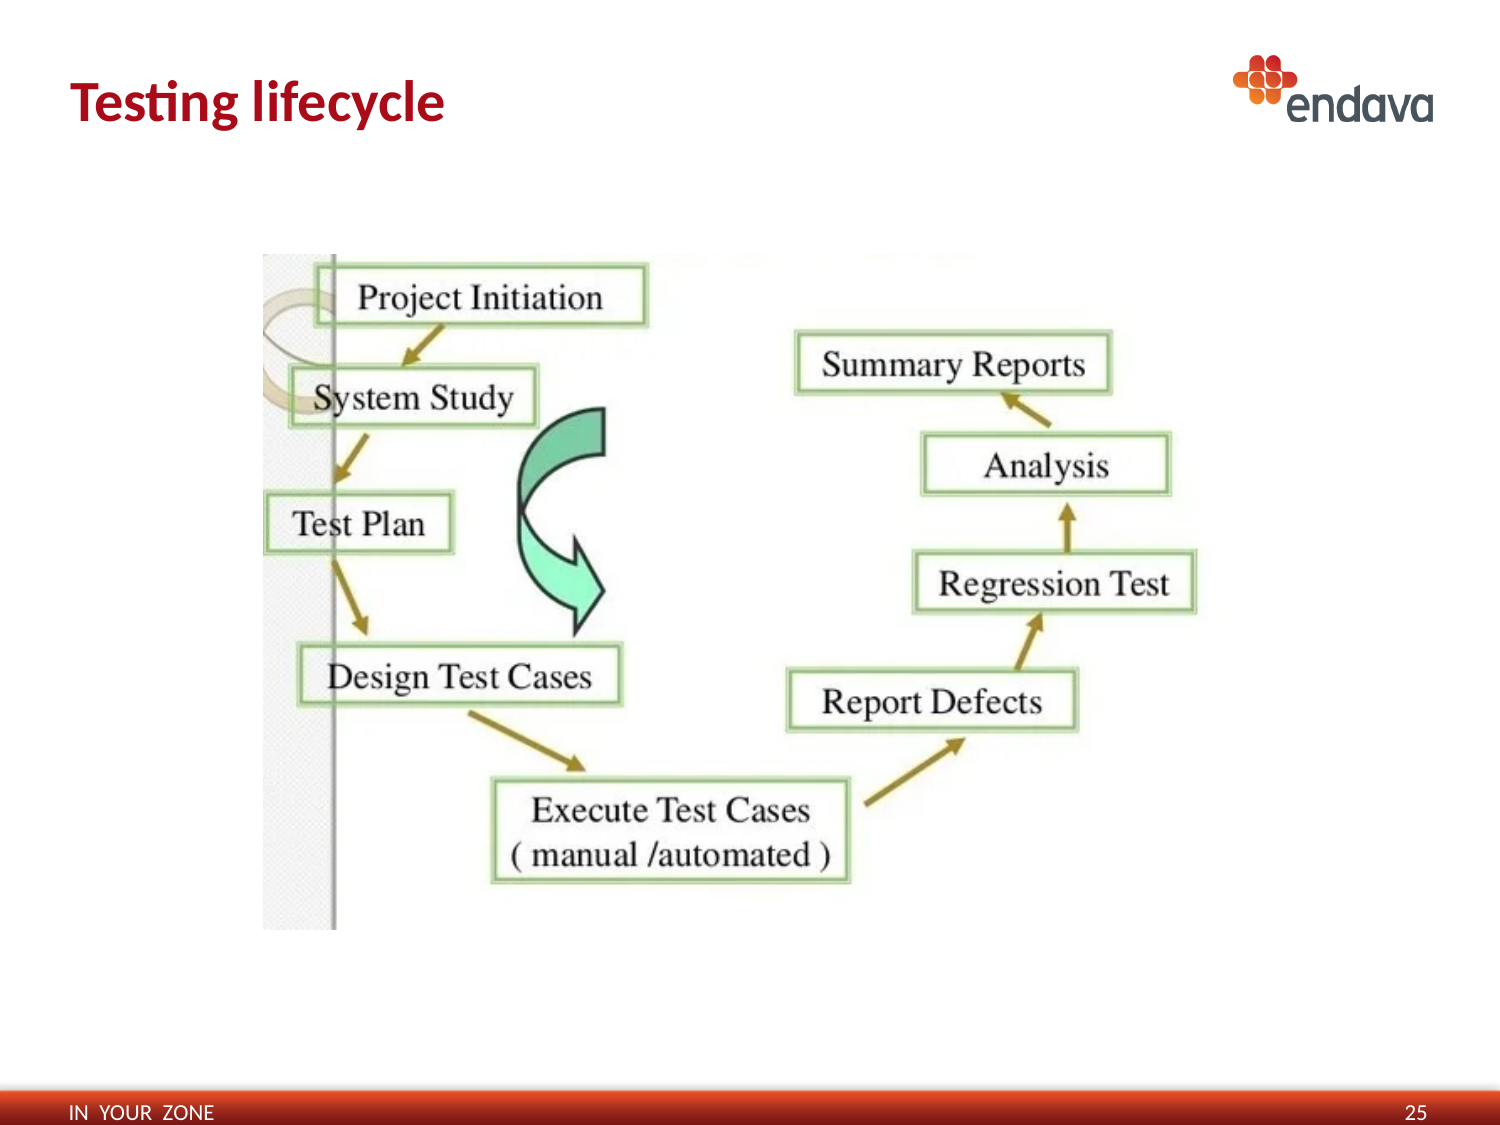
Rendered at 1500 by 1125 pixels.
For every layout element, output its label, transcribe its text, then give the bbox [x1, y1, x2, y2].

picture [0, 1073, 1500, 1125]
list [262, 254, 1239, 930]
picture [1233, 55, 1433, 122]
slide_number 25 [1377, 1080, 1429, 1125]
title Testing lifecycle [70, 63, 1033, 185]
